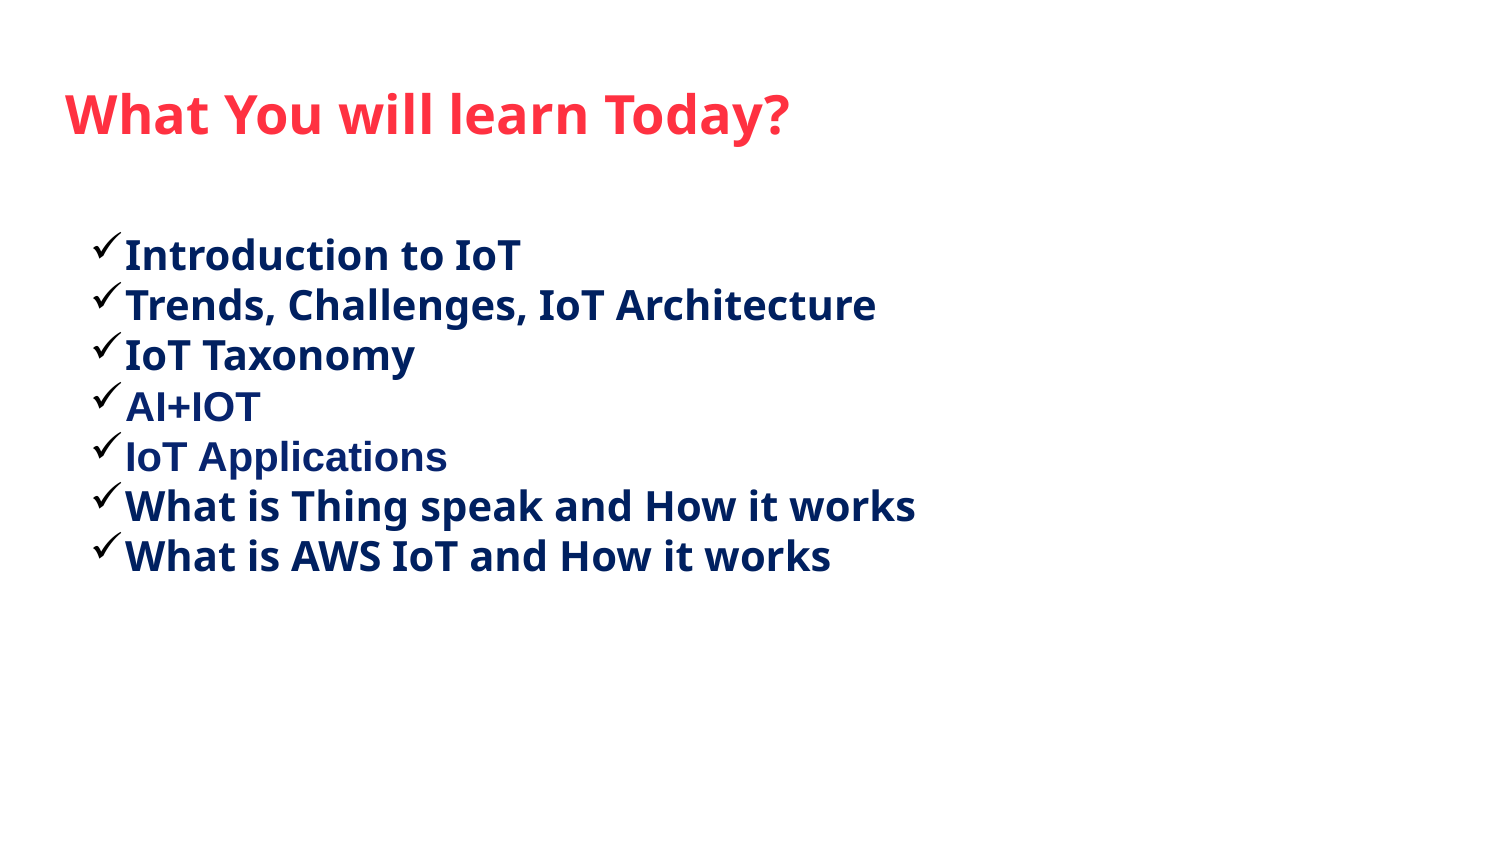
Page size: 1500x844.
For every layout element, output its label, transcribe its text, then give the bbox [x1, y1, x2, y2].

text_box Introduction to IoT Trends, Challenges, IoT Architecture IoT Taxonomy AI+IOT IoT Applications What is Thing speak and How it works What is AWS IoT and How it works [75, 221, 1375, 609]
text_box What You will learn Today? [51, 72, 1449, 167]
